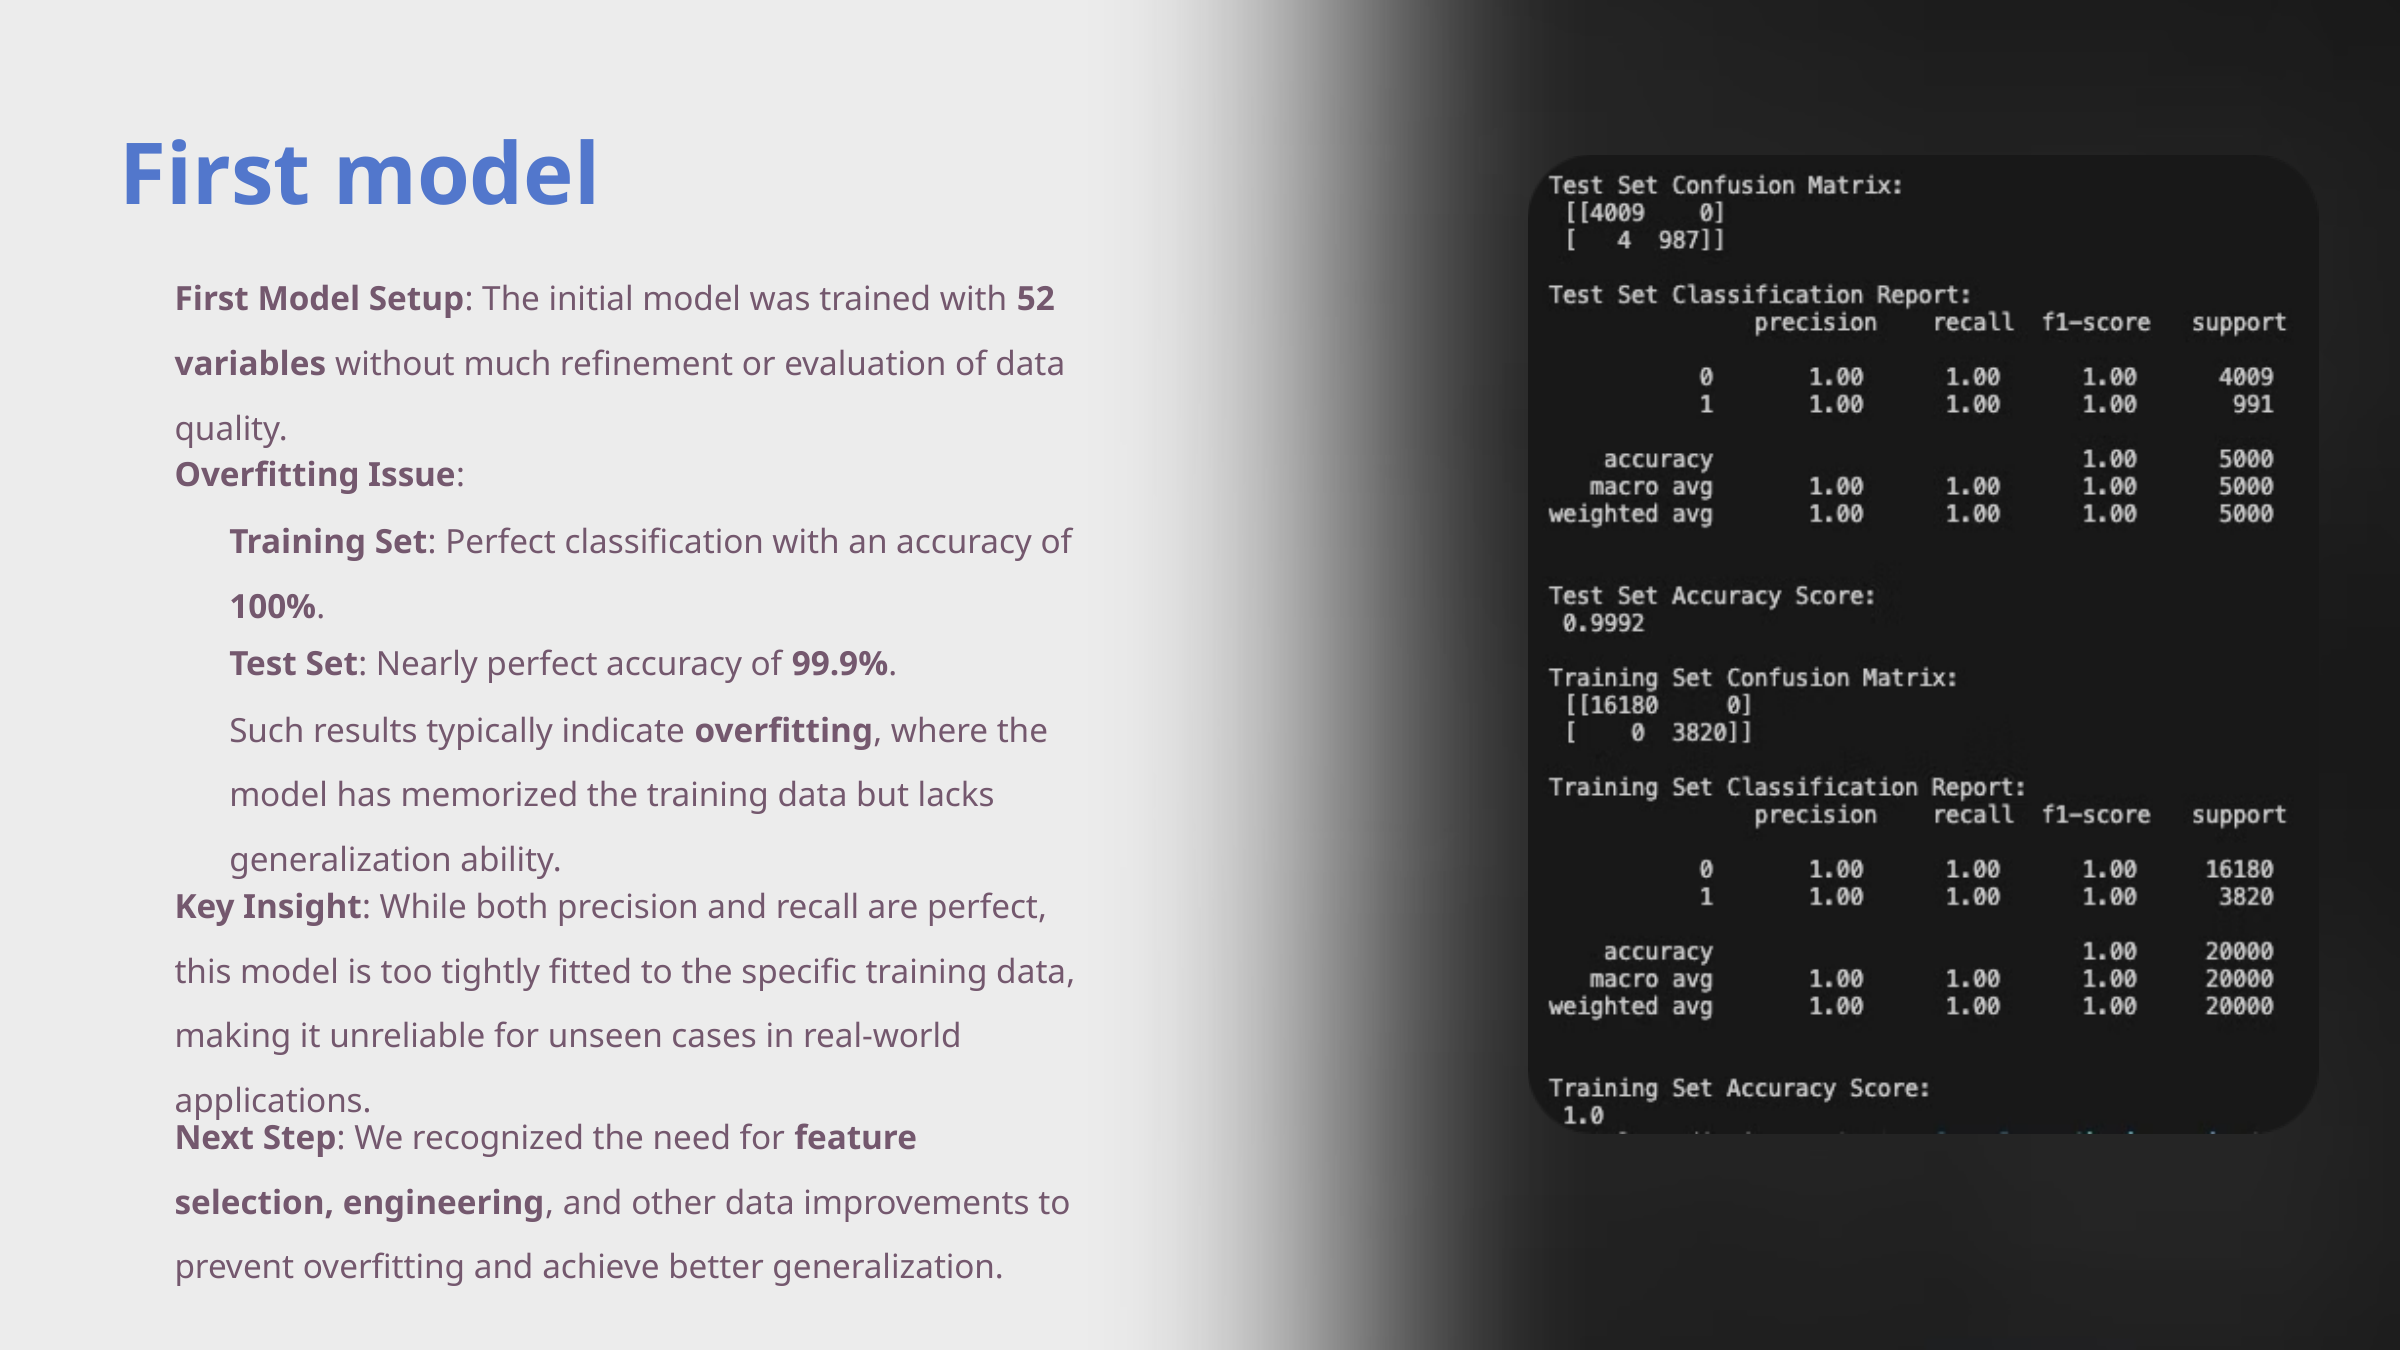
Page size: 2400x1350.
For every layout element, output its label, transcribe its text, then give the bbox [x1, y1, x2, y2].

text_box First model [119, 94, 977, 202]
text_box Such results typically indicate overfitting, where the model has memorized the training data but lacks generalization ability. [229, 684, 1074, 849]
text_box Test Set: Nearly perfect accuracy of 99.9%. [229, 617, 1074, 672]
text_box Next Step: We recognized the need for feature selection, engineering, and other data improvements to prevent overfitting and achieve better generalization. [174, 1091, 1074, 1256]
text_box Overfitting Issue: [174, 428, 1074, 484]
text_box Training Set: Perfect classification with an accuracy of 100%. [229, 495, 1074, 606]
text_box First Model Setup: The initial model was trained with 52 variables without much refinement or evaluation of data quality. [174, 252, 1074, 417]
picture [1079, 0, 2400, 1350]
text_box Key Insight: While both precision and recall are perfect, this model is too tightly fitted to the specific training data, making it unreliable for unseen cases in real-world applications. [174, 860, 1074, 1080]
